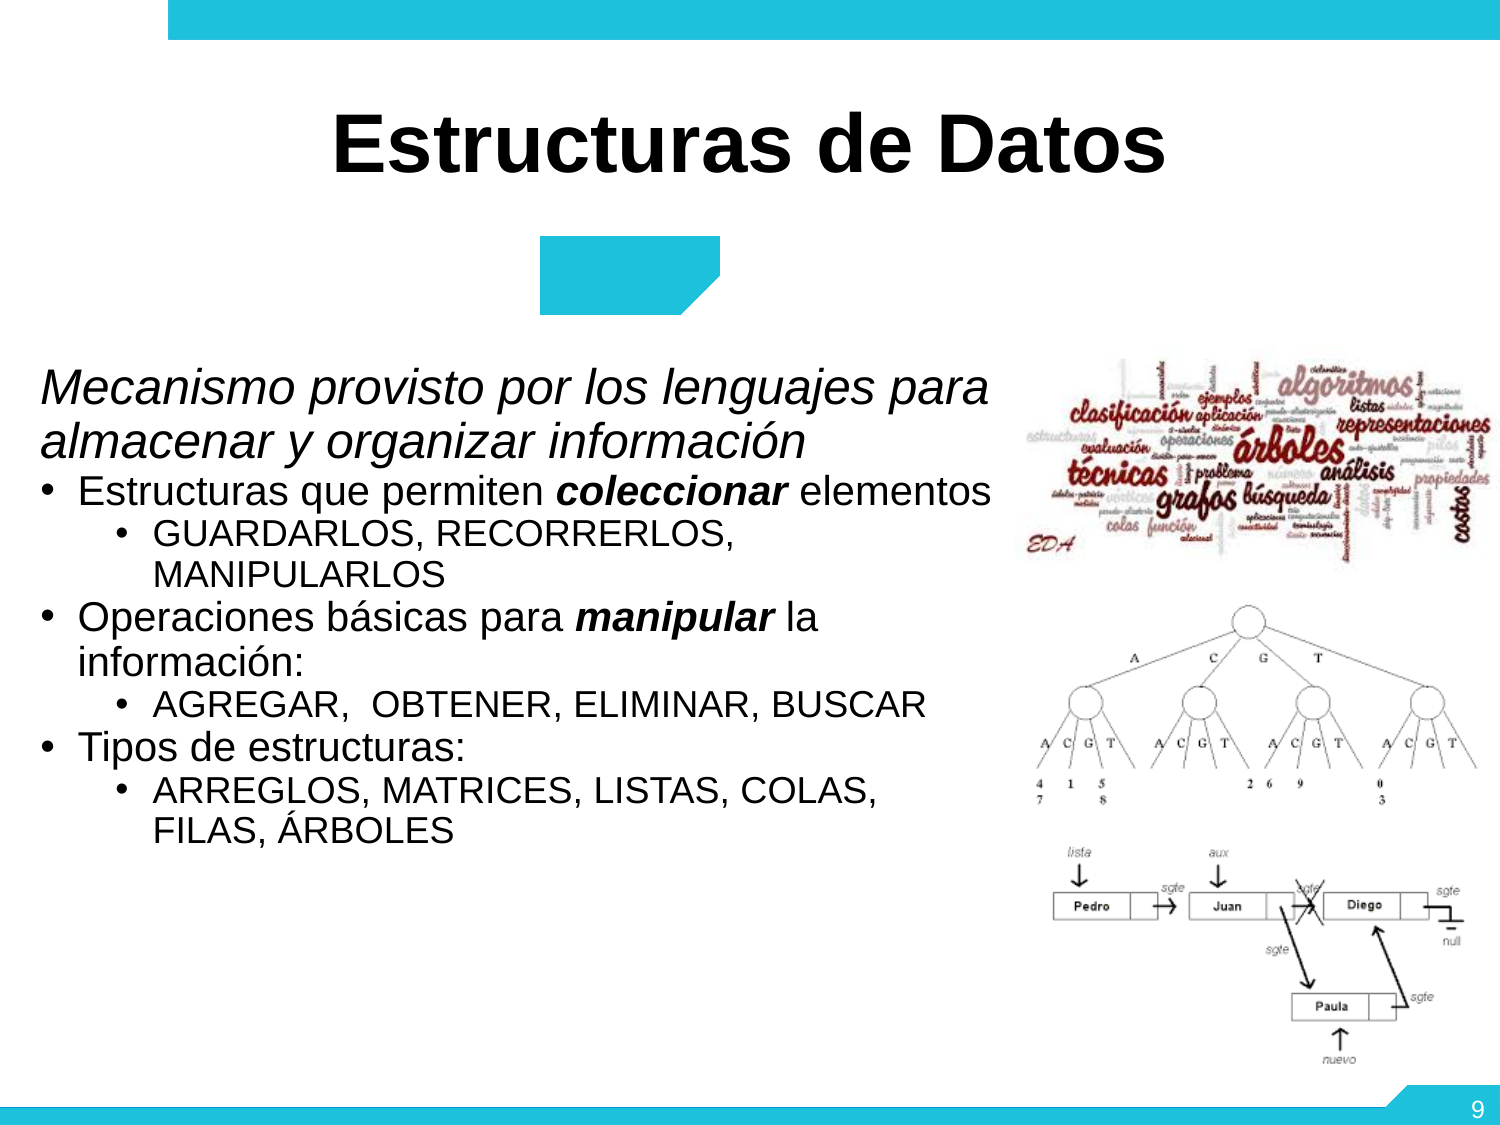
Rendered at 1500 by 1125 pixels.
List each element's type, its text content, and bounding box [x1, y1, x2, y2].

picture [1049, 843, 1467, 1069]
picture [1014, 347, 1500, 574]
text_box Mecanismo provisto por los lenguajes para almacenar y organizar información Estructuras que permiten coleccionar elementos GUARDARLOS, RECORRERLOS, MANIPULARLOS Operaciones básicas para manipular la información: AGREGAR, OBTENER, ELIMINAR, BUSCAR Tipos de estructuras: ARREGLOS, MATRICES, LISTAS, COLAS, FILAS, ÁRBOLES [25, 354, 1015, 1068]
picture [1023, 601, 1486, 816]
text_box Estructuras de Datos [103, 45, 1397, 246]
text_box <number> [1408, 1078, 1500, 1125]
